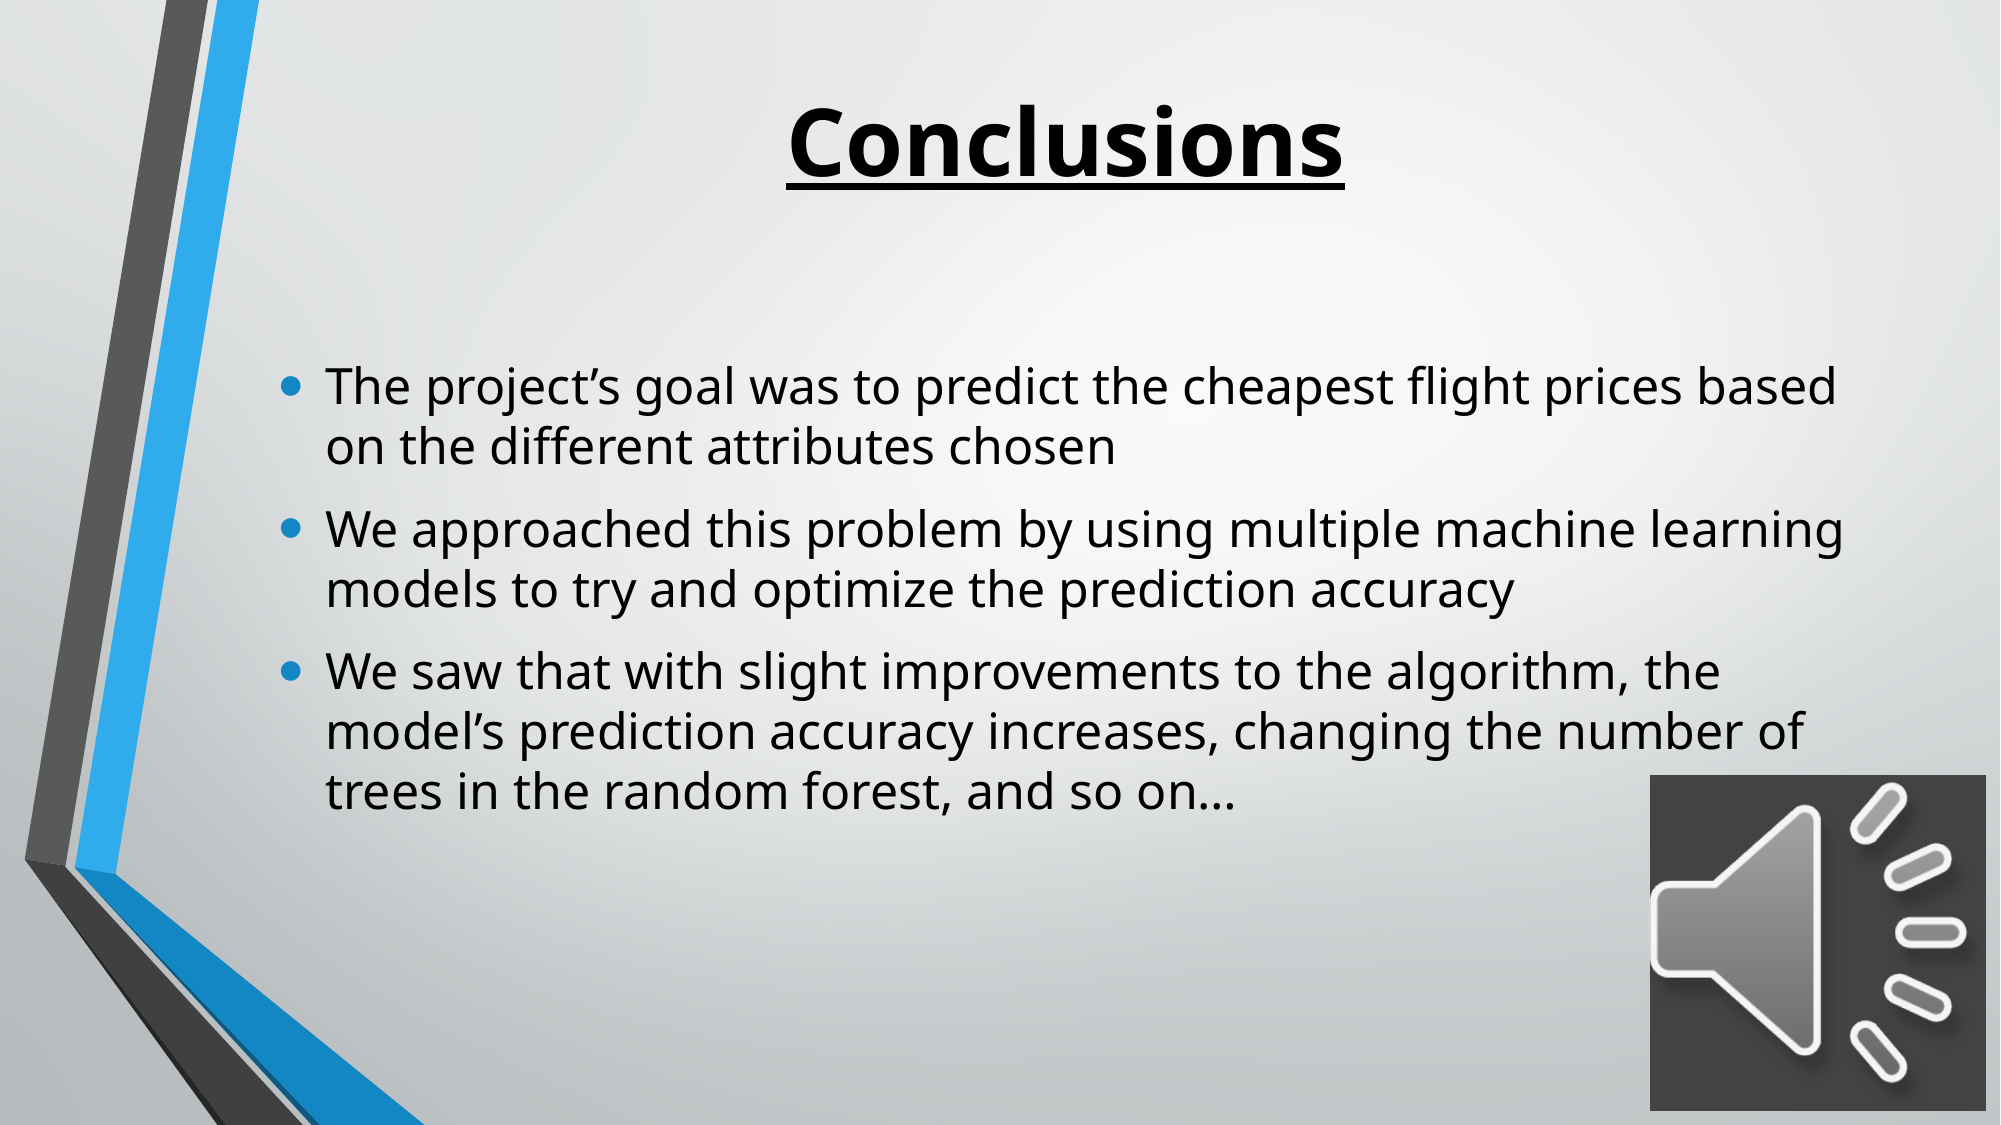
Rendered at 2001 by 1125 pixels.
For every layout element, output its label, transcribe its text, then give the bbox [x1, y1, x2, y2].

picture [1648, 773, 1987, 1112]
list The project’s goal was to predict the cheapest flight prices based on the different attributes chosen We approached this problem by using multiple machine learning models to try and optimize the prediction accuracy We saw that with slight improvements to the algorithm, the model’s prediction accuracy increases, changing the number of trees in the random forest, and so on… [263, 297, 1907, 878]
title Conclusions [243, 65, 1887, 213]
